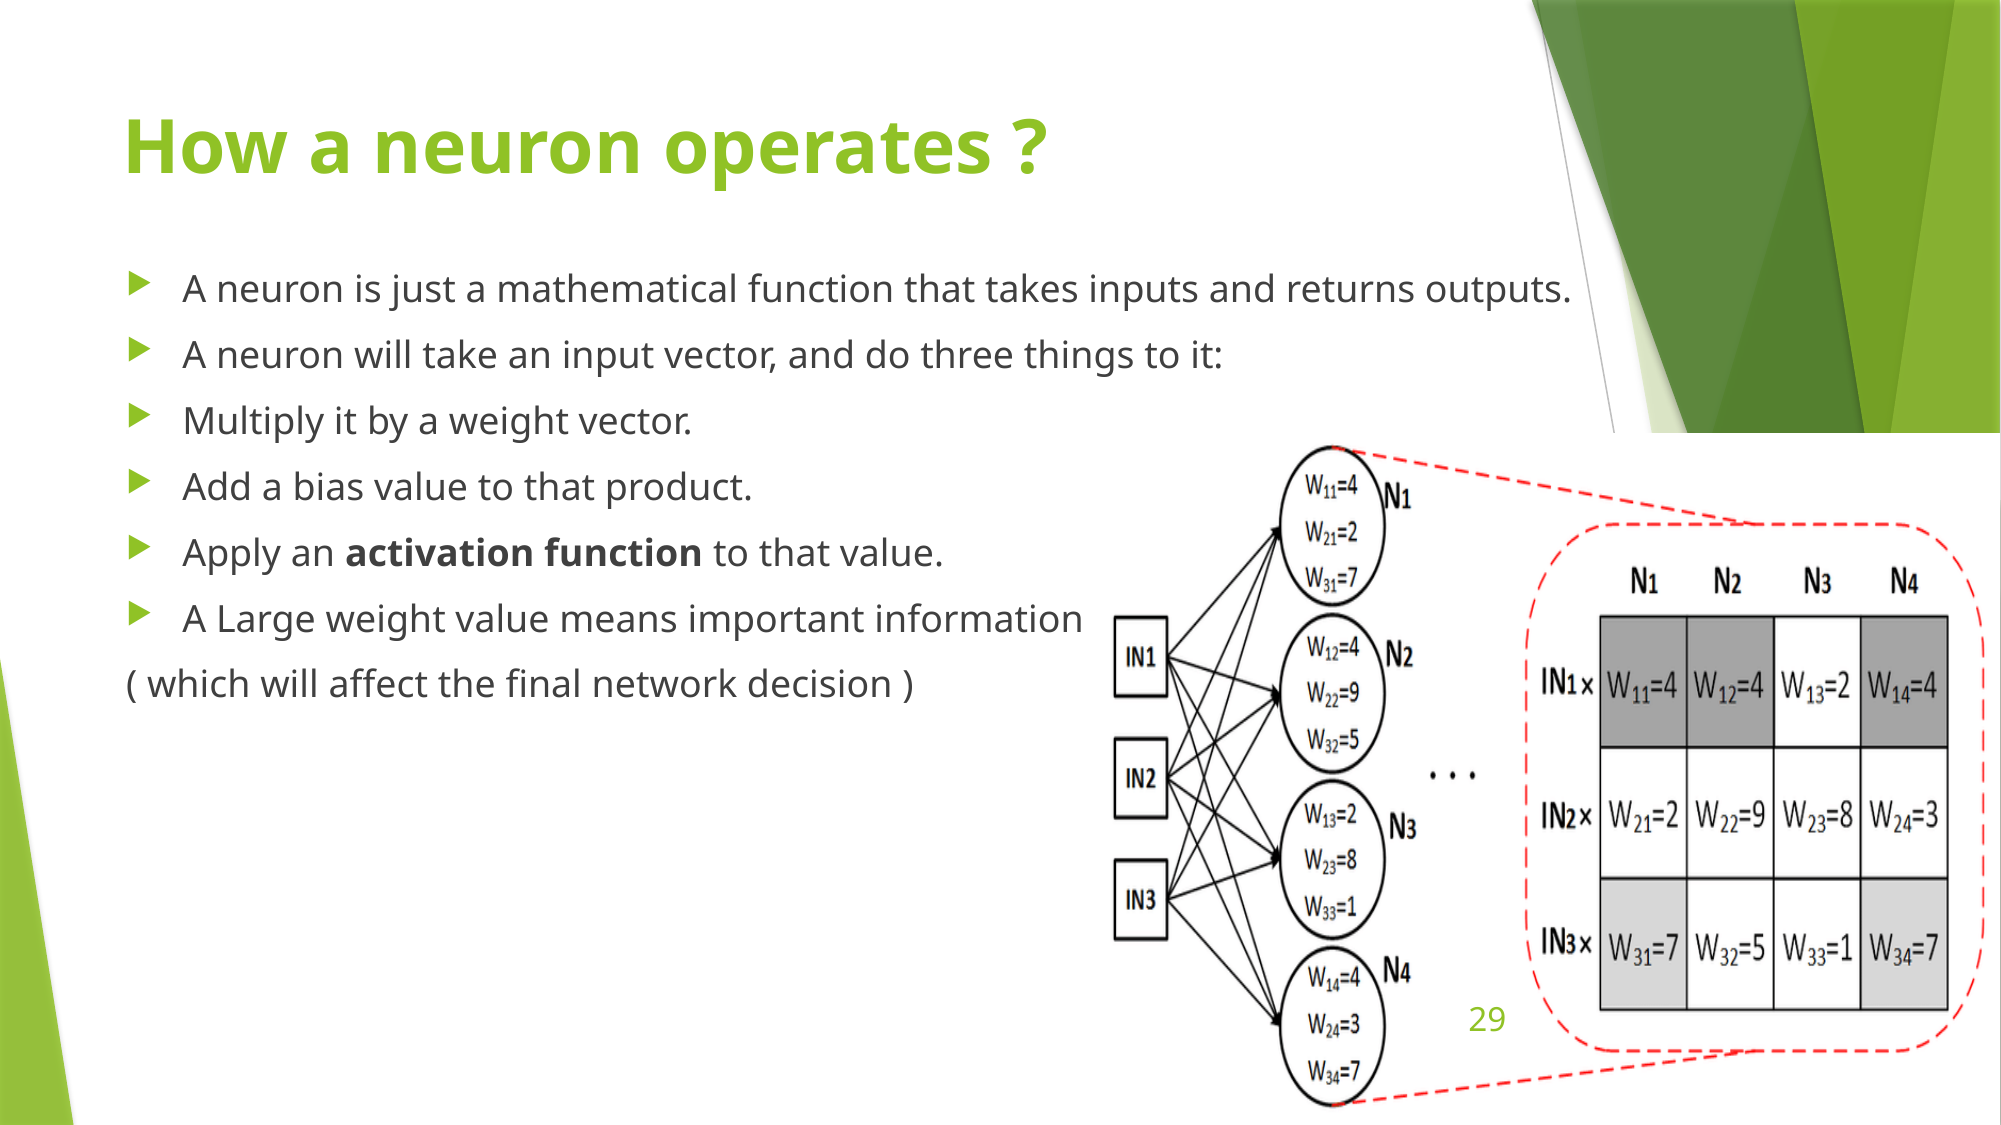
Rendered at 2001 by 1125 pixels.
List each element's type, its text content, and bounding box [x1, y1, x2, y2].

title How a neuron operates ? [107, 91, 1657, 311]
picture [1098, 432, 2000, 1125]
list A neuron is just a mathematical function that takes inputs and returns outputs. A neuron will take an input vector, and do three things to it: Multiply it by a weight vector. Add a bias value to that product. Apply an activation function to that value. A Large weight value means important information ( which will affect the final network decision ) [111, 257, 2000, 1103]
